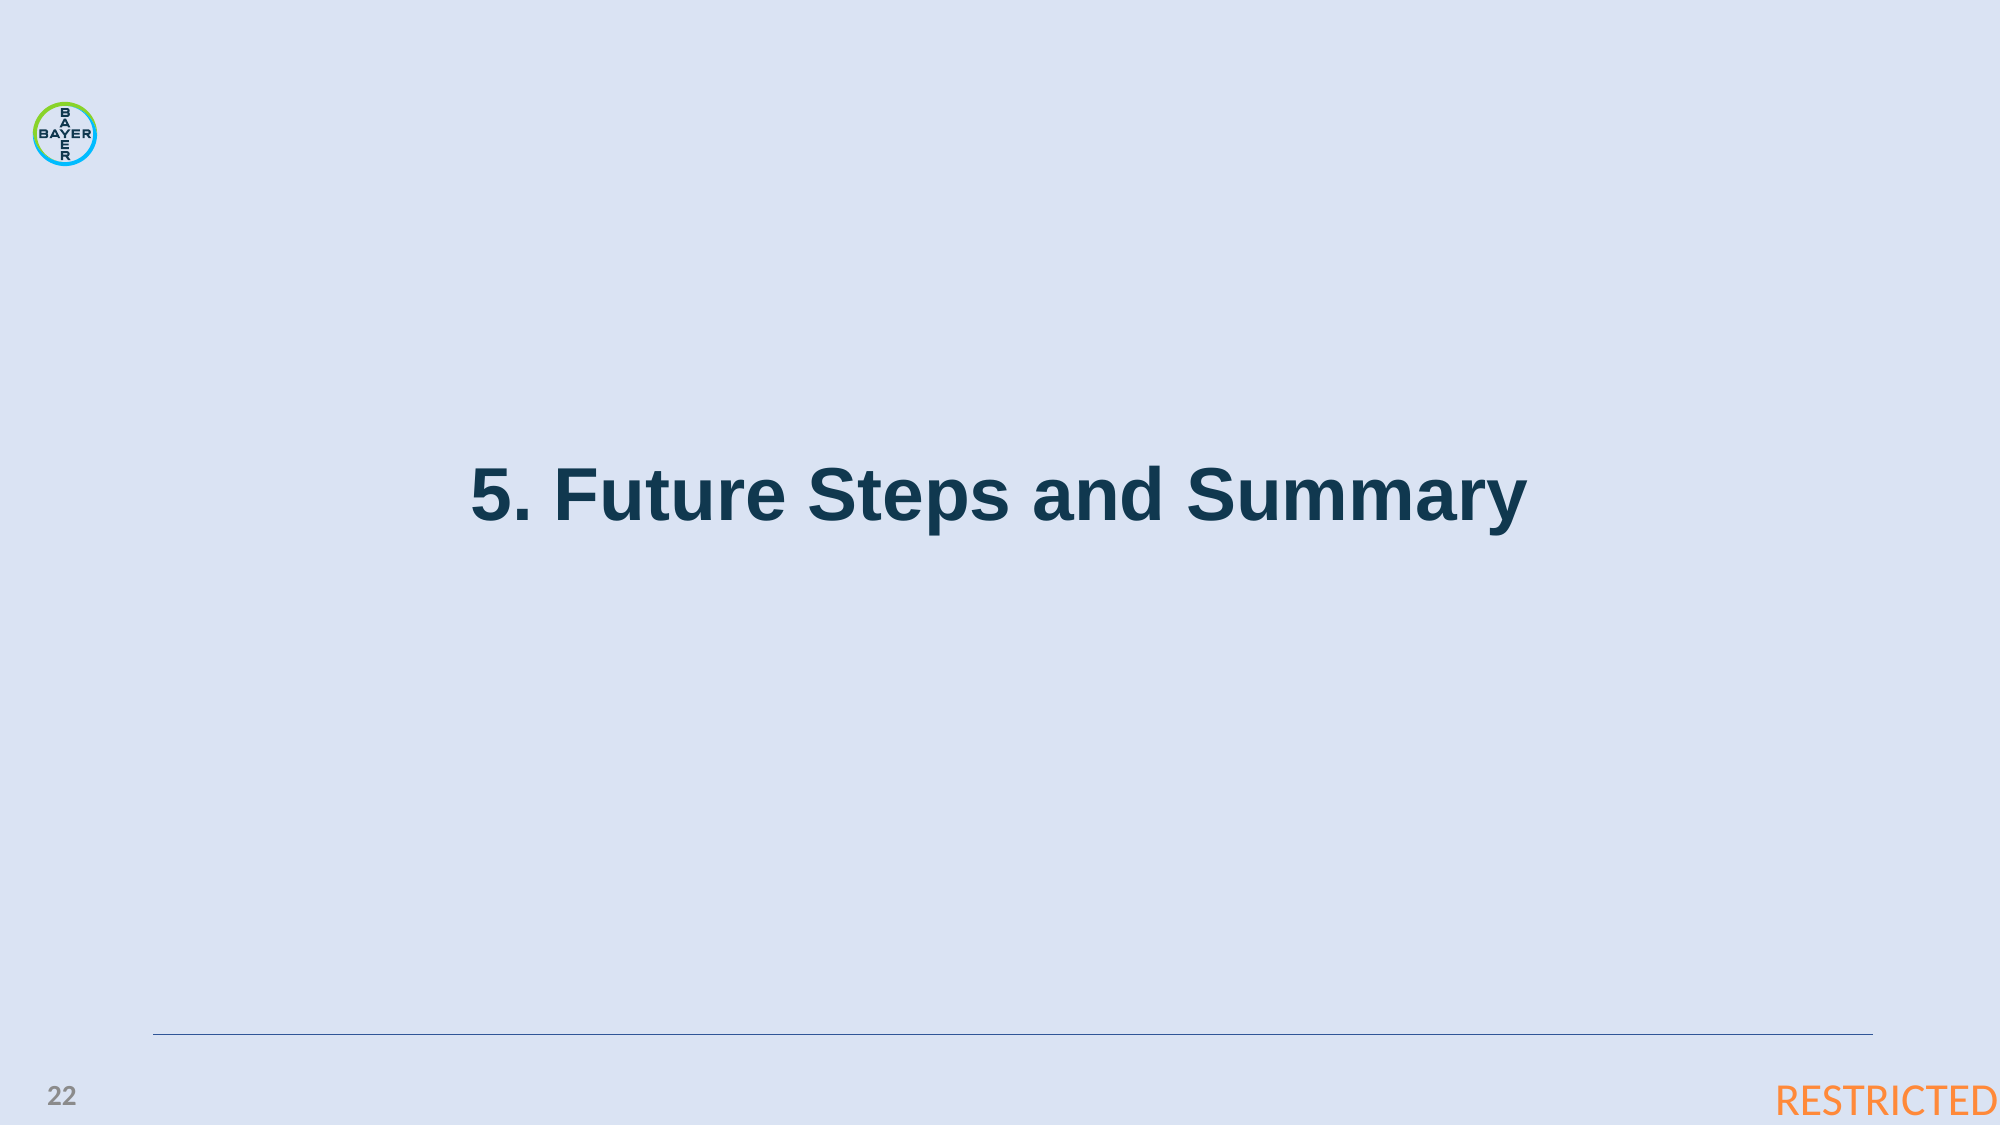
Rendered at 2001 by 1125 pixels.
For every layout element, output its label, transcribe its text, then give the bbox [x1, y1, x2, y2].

slide_number 22 [32, 1063, 483, 1124]
text_box 5. Future Steps and Summary [176, 390, 1824, 545]
picture [64, 105, 81, 111]
